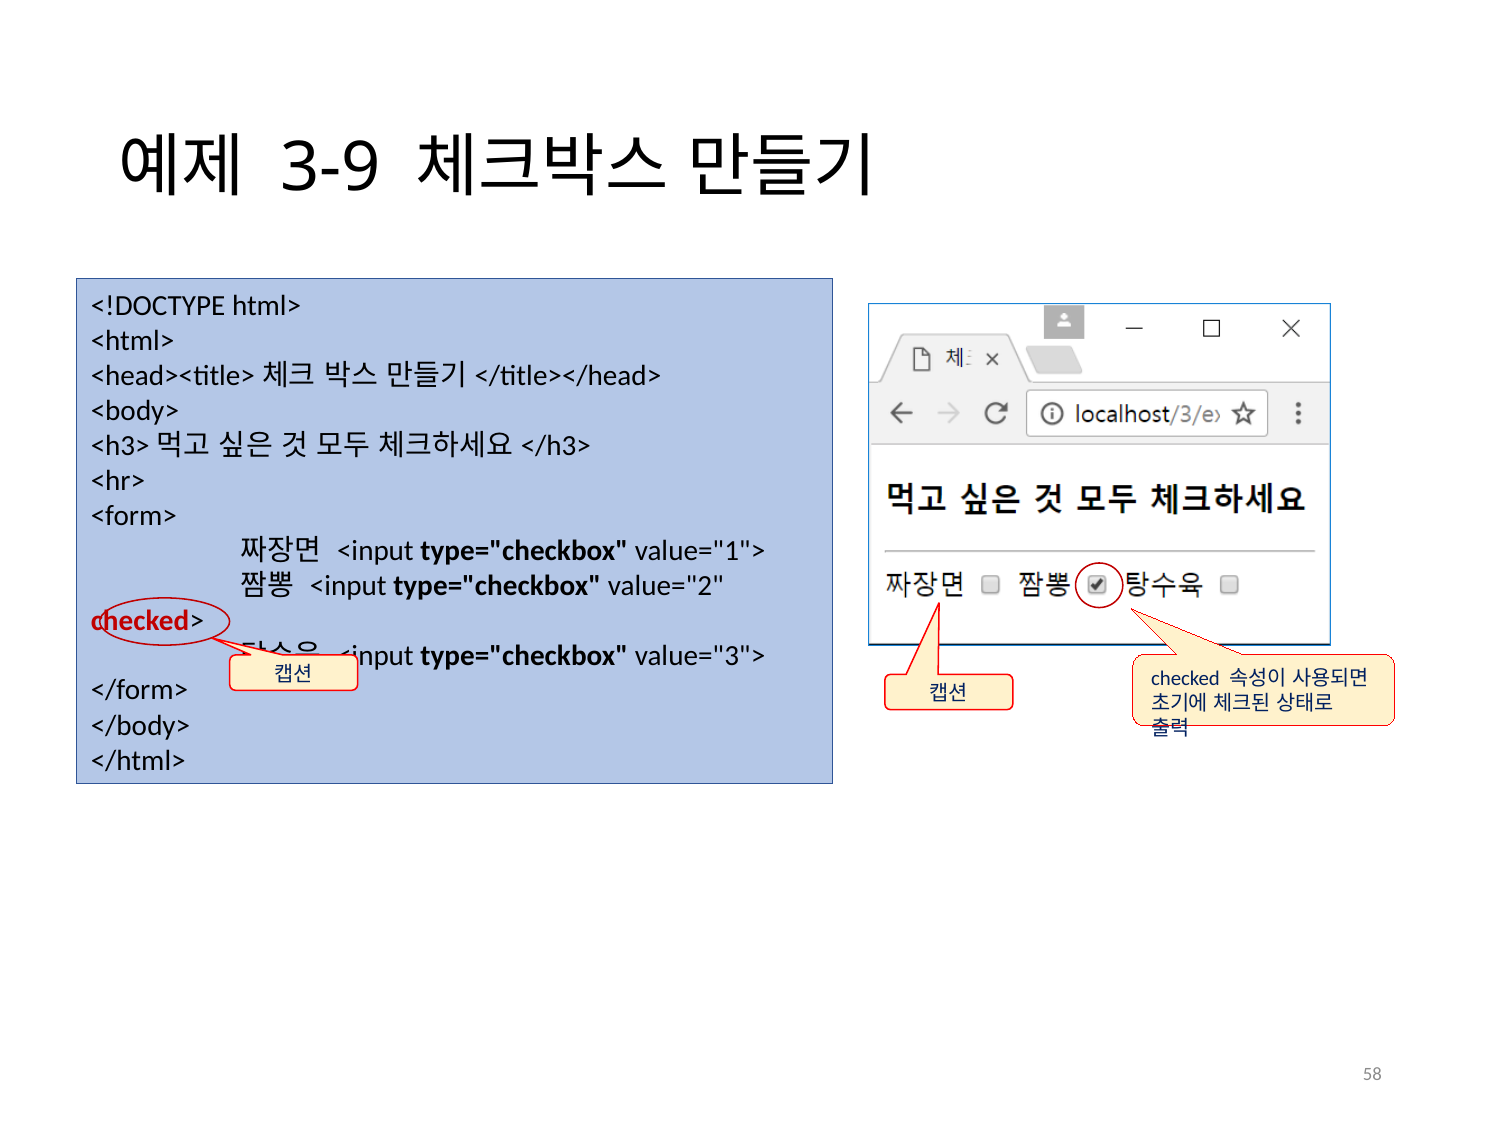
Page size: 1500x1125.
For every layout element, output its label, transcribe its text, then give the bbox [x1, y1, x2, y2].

text_box <!DOCTYPE html> <html> <head><title>체크 박스 만들기</title></head> <body> <h3>먹고 싶은 것 모두 체크하세요</h3> <hr> <form> 짜장면 <input type="checkbox" value="1"> 짬뽕 <input type="checkbox" value="2" checked> 탕수육 <input type="checkbox" value="3"> </form> </body> </html> [76, 278, 833, 784]
text_box [98, 596, 231, 647]
title 예제 3-9 체크박스 만들기 [103, 59, 1397, 278]
slide_number 58 [1059, 1042, 1397, 1103]
picture [868, 303, 1331, 646]
text_box 캡션 [883, 646, 1014, 711]
text_box checked 속성이 사용되면 초기에 체크된 상태로 출력 [1132, 646, 1395, 726]
text_box 캡션 [211, 637, 359, 692]
